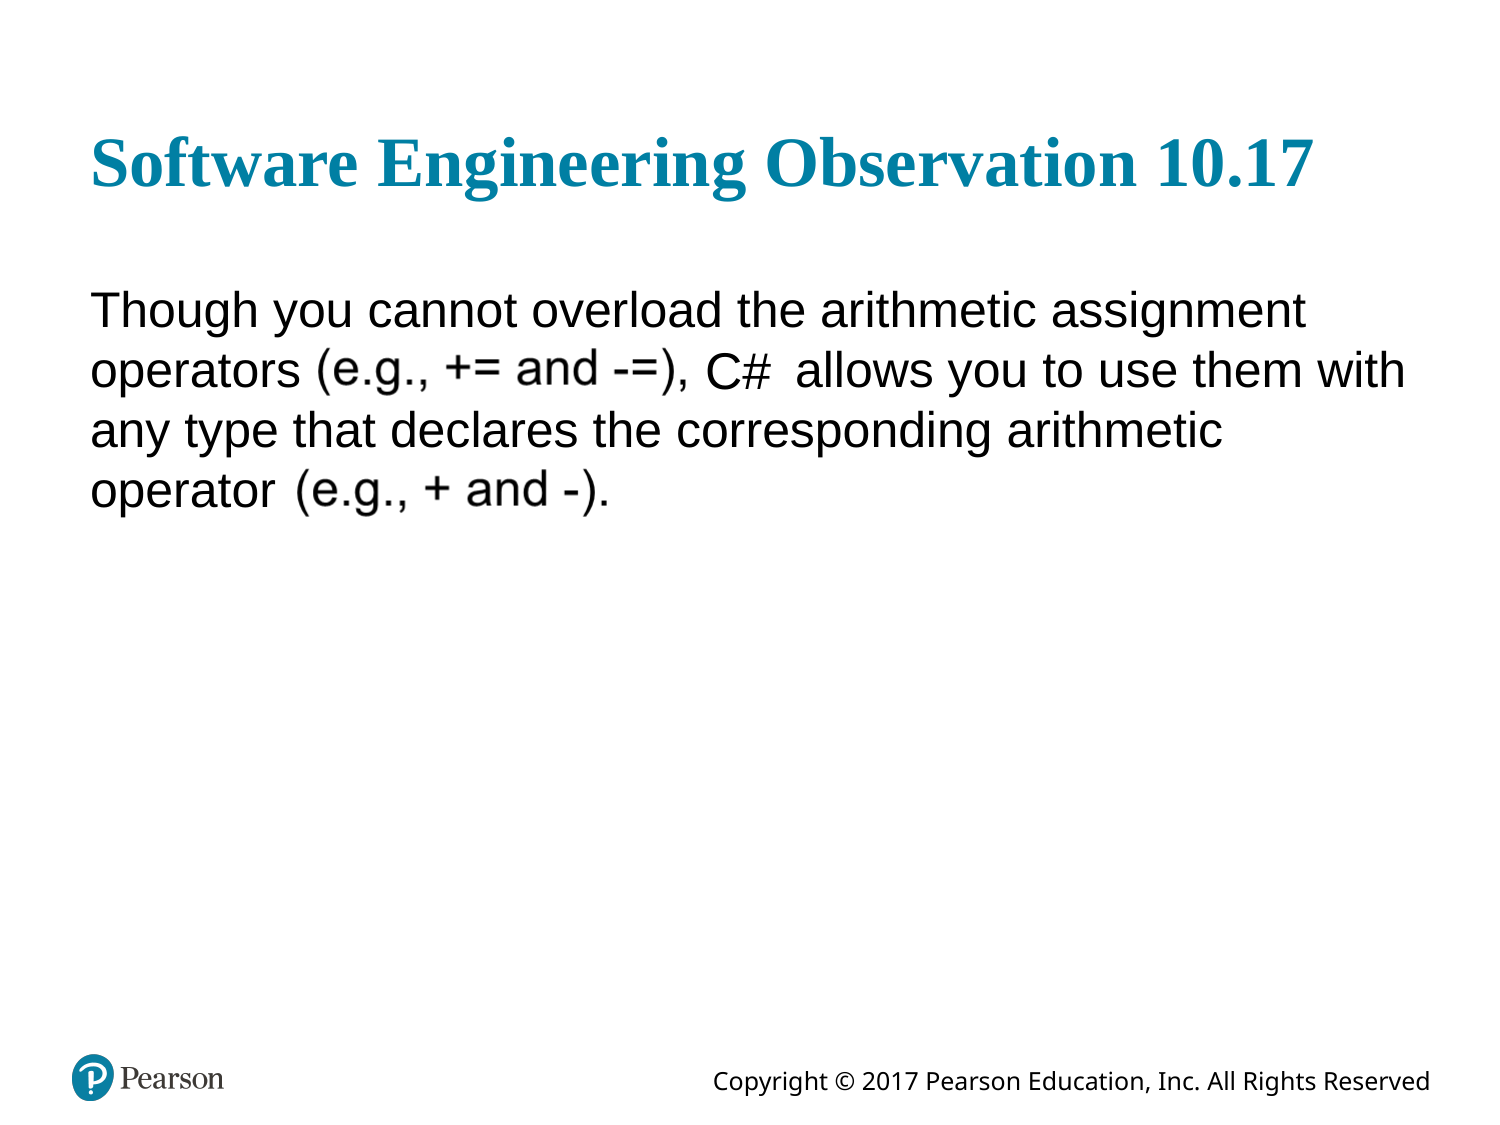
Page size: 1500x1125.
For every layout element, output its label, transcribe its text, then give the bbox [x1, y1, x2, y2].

picture [80, 1063, 106, 1088]
picture [277, 442, 641, 529]
title Software Engineering Observation 10.17 [75, 35, 1425, 216]
list allows you to use them with any type that declares the corresponding arithmetic operator [75, 322, 1425, 454]
picture [72, 1054, 88, 1070]
picture [72, 1087, 83, 1101]
picture [98, 1054, 224, 1101]
picture [304, 320, 720, 422]
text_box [698, 342, 782, 404]
list Though you cannot overload the arithmetic assignment operators [75, 262, 1425, 322]
